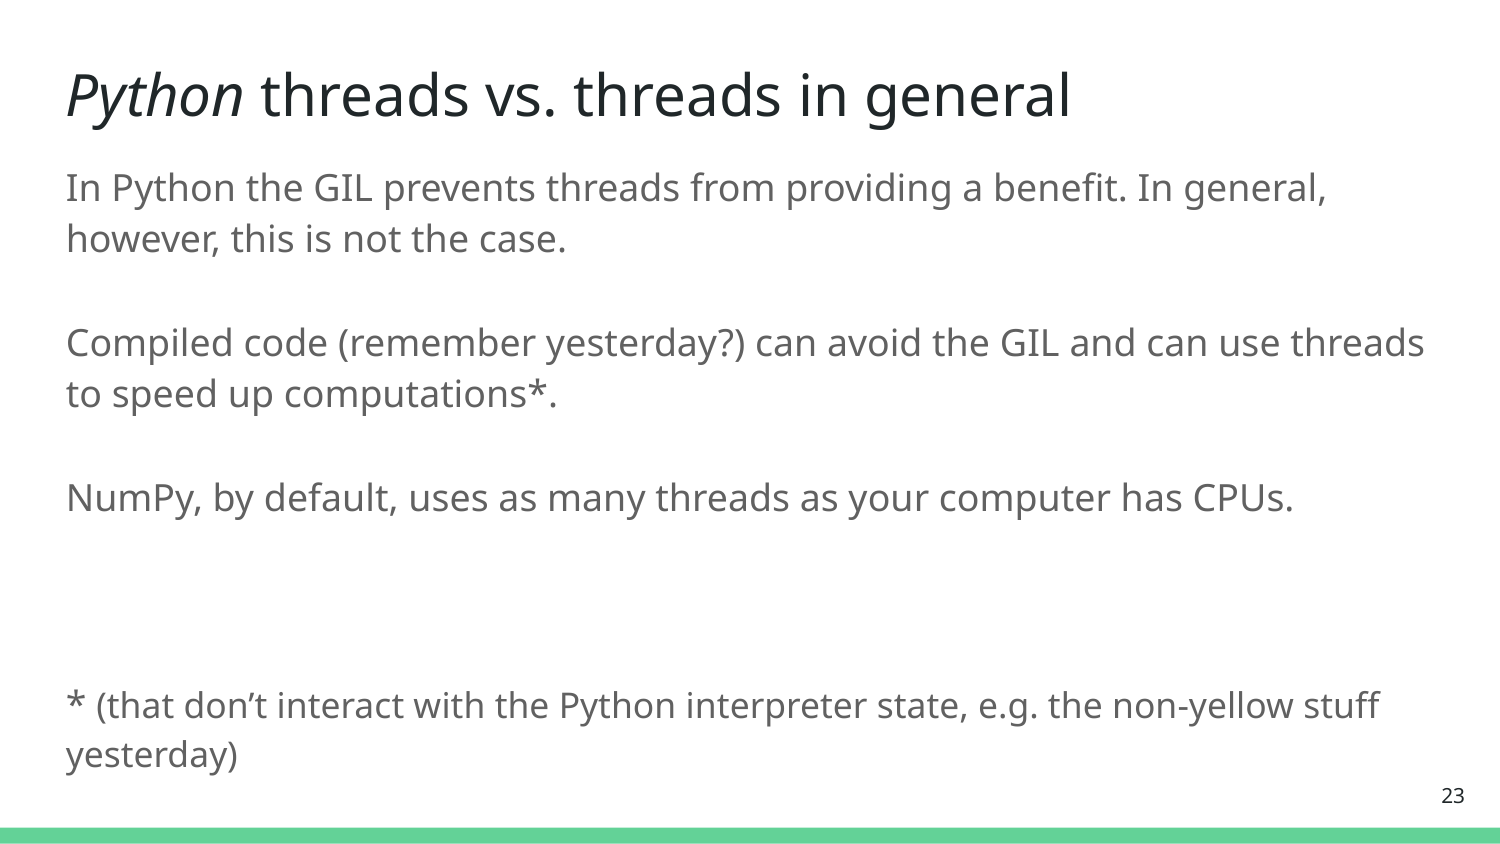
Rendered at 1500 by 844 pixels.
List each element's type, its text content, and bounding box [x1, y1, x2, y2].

text_box In Python the GIL prevents threads from providing a benefit. In general, however, this is not the case. Compiled code (remember yesterday?) can avoid the GIL and can use threads to speed up computations*. NumPy, by default, uses as many threads as your computer has CPUs. * (that don’t interact with the Python interpreter state, e.g. the non-yellow stuff yesterday) [51, 141, 1449, 702]
text_box Python threads vs. threads in general [51, 43, 1449, 138]
text_box <number> [1389, 764, 1480, 830]
